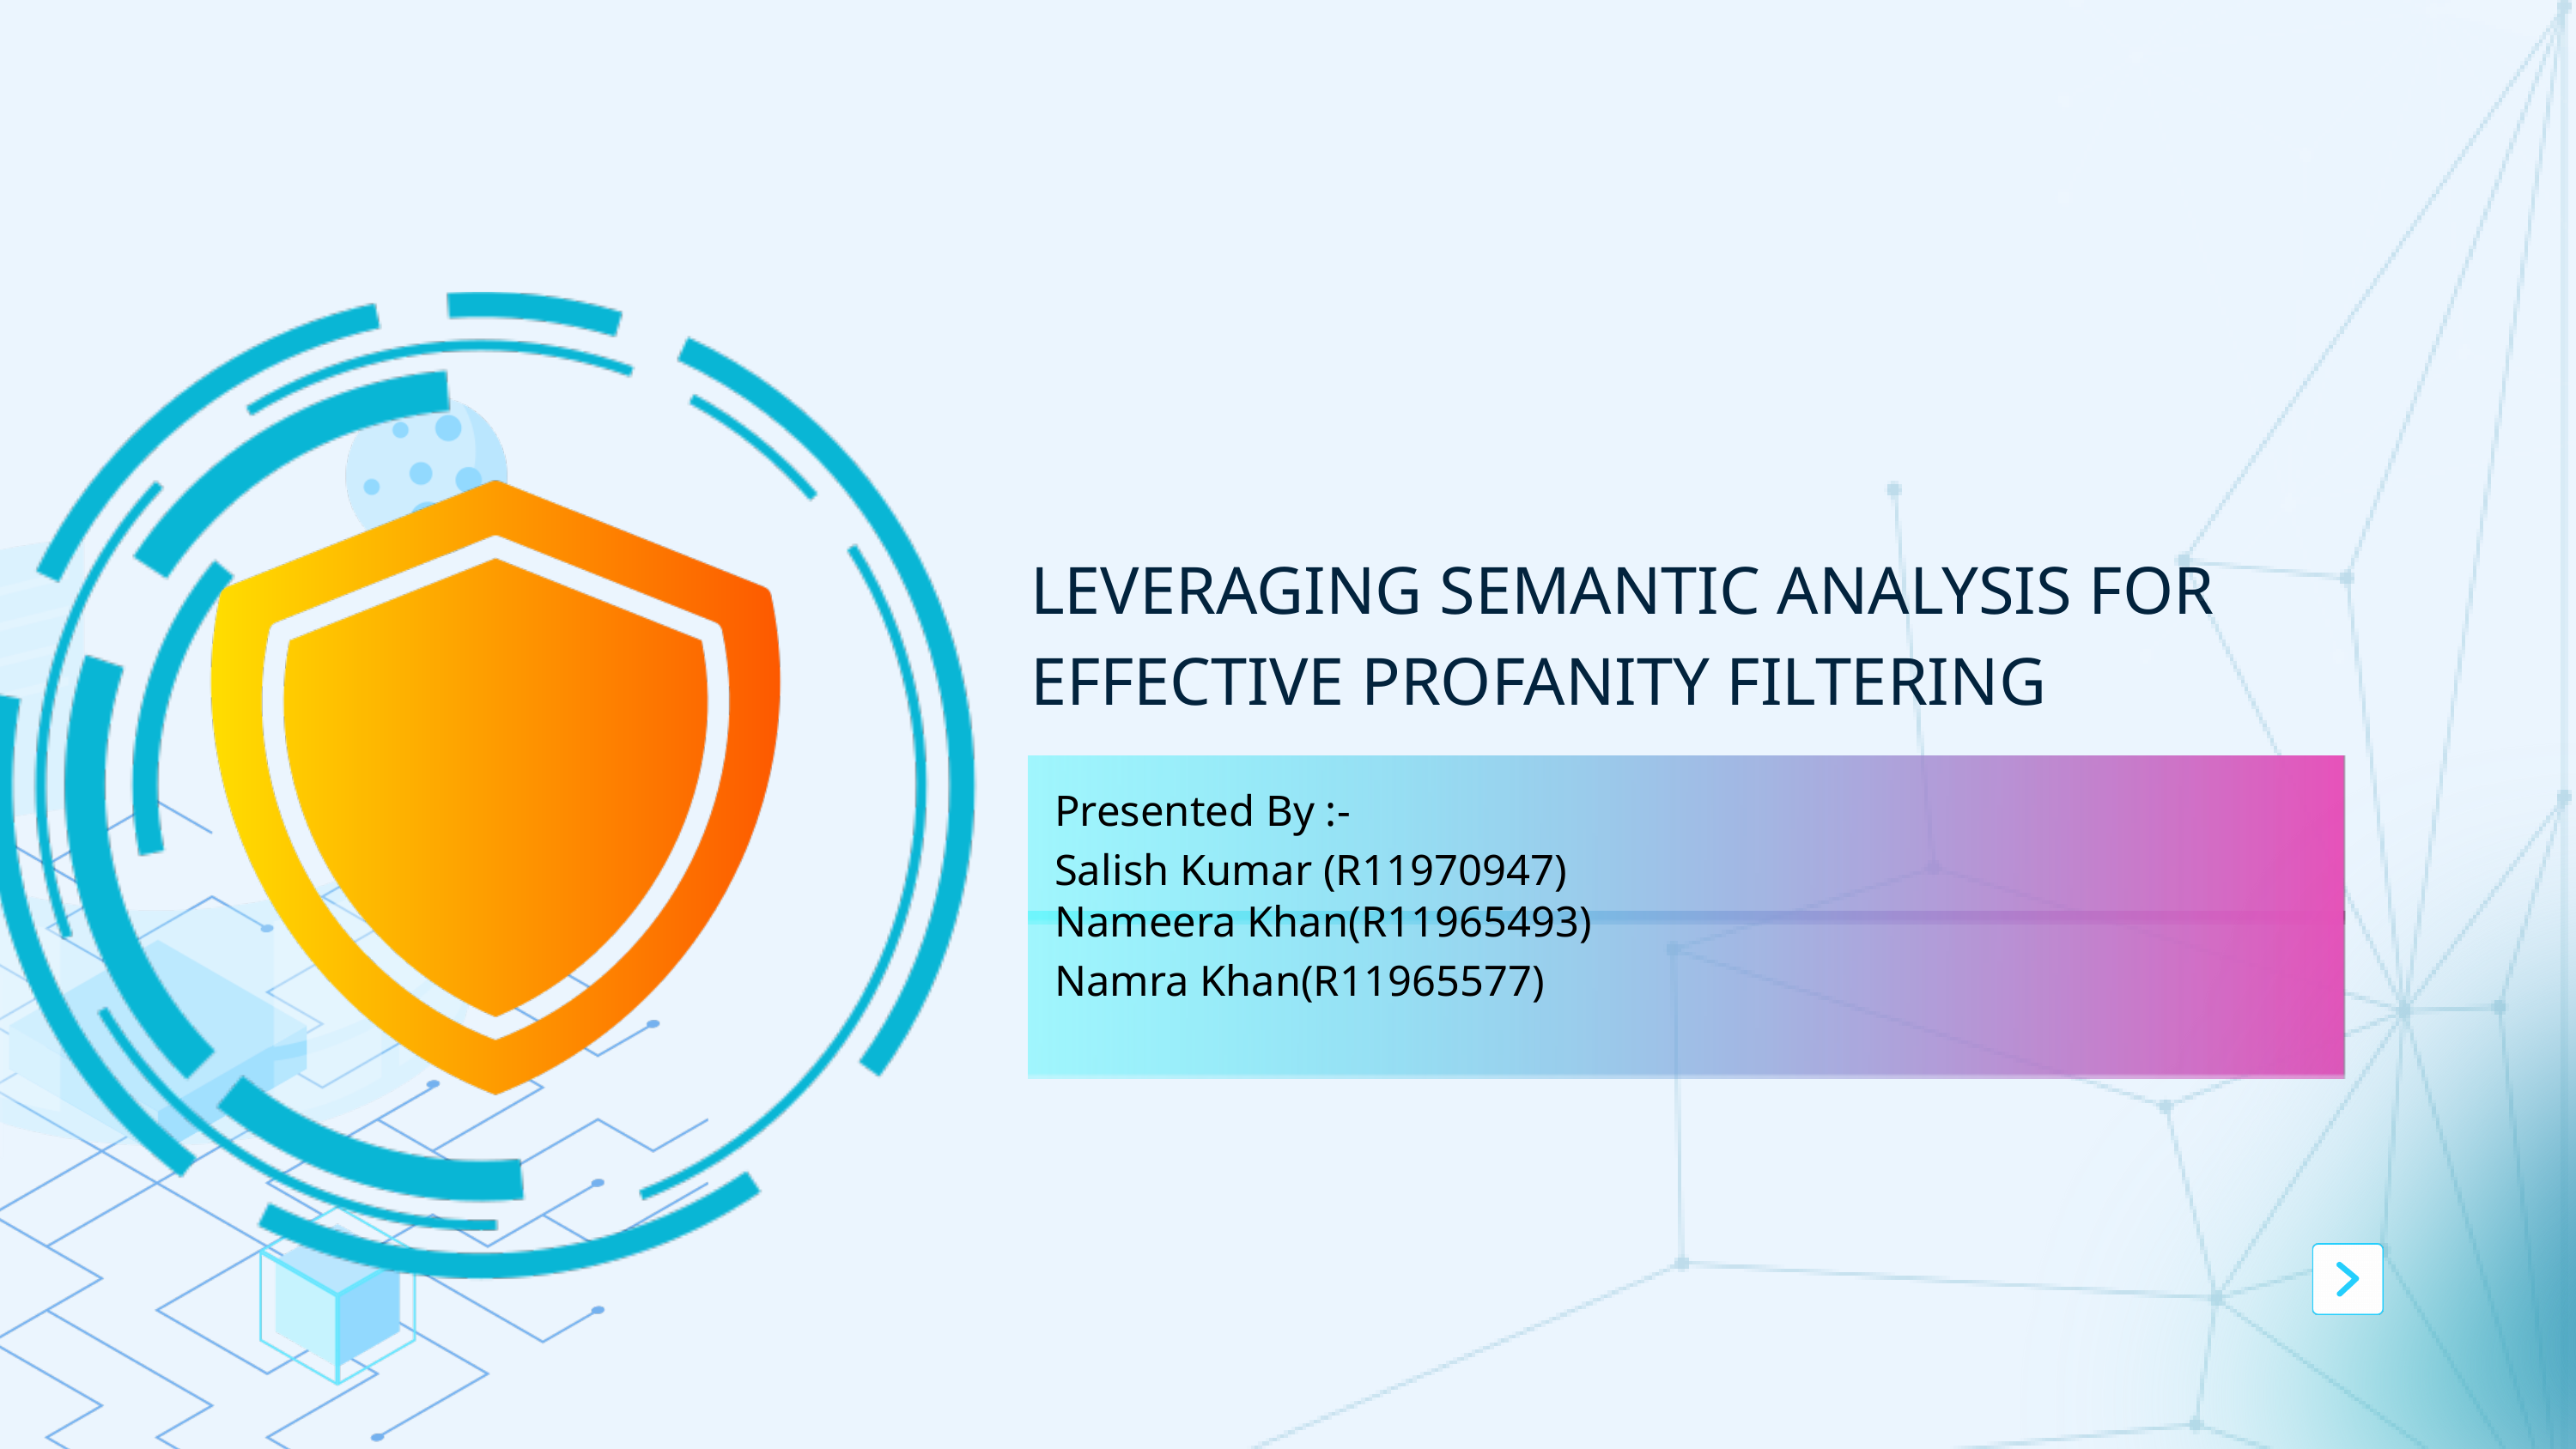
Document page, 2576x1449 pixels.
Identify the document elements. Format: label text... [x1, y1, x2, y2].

text_box [1028, 755, 2020, 911]
text_box Nameera Khan(R11965493) Namra Khan(R11965577) [1054, 887, 1975, 1004]
text_box [2312, 1243, 2384, 1315]
text_box LEVERAGING SEMANTIC ANALYSIS FOR EFFECTIVE PROFANITY FILTERING [1030, 536, 2512, 718]
text_box [2020, 743, 2576, 1449]
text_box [144, 436, 848, 1139]
text_box [1016, 0, 2576, 1449]
text_box [0, 292, 990, 1284]
text_box [0, 1284, 709, 1449]
text_box [2055, 0, 2576, 668]
text_box Presented By :- Salish Kumar (R11970947) [1054, 775, 2020, 911]
text_box [1028, 911, 2020, 1079]
